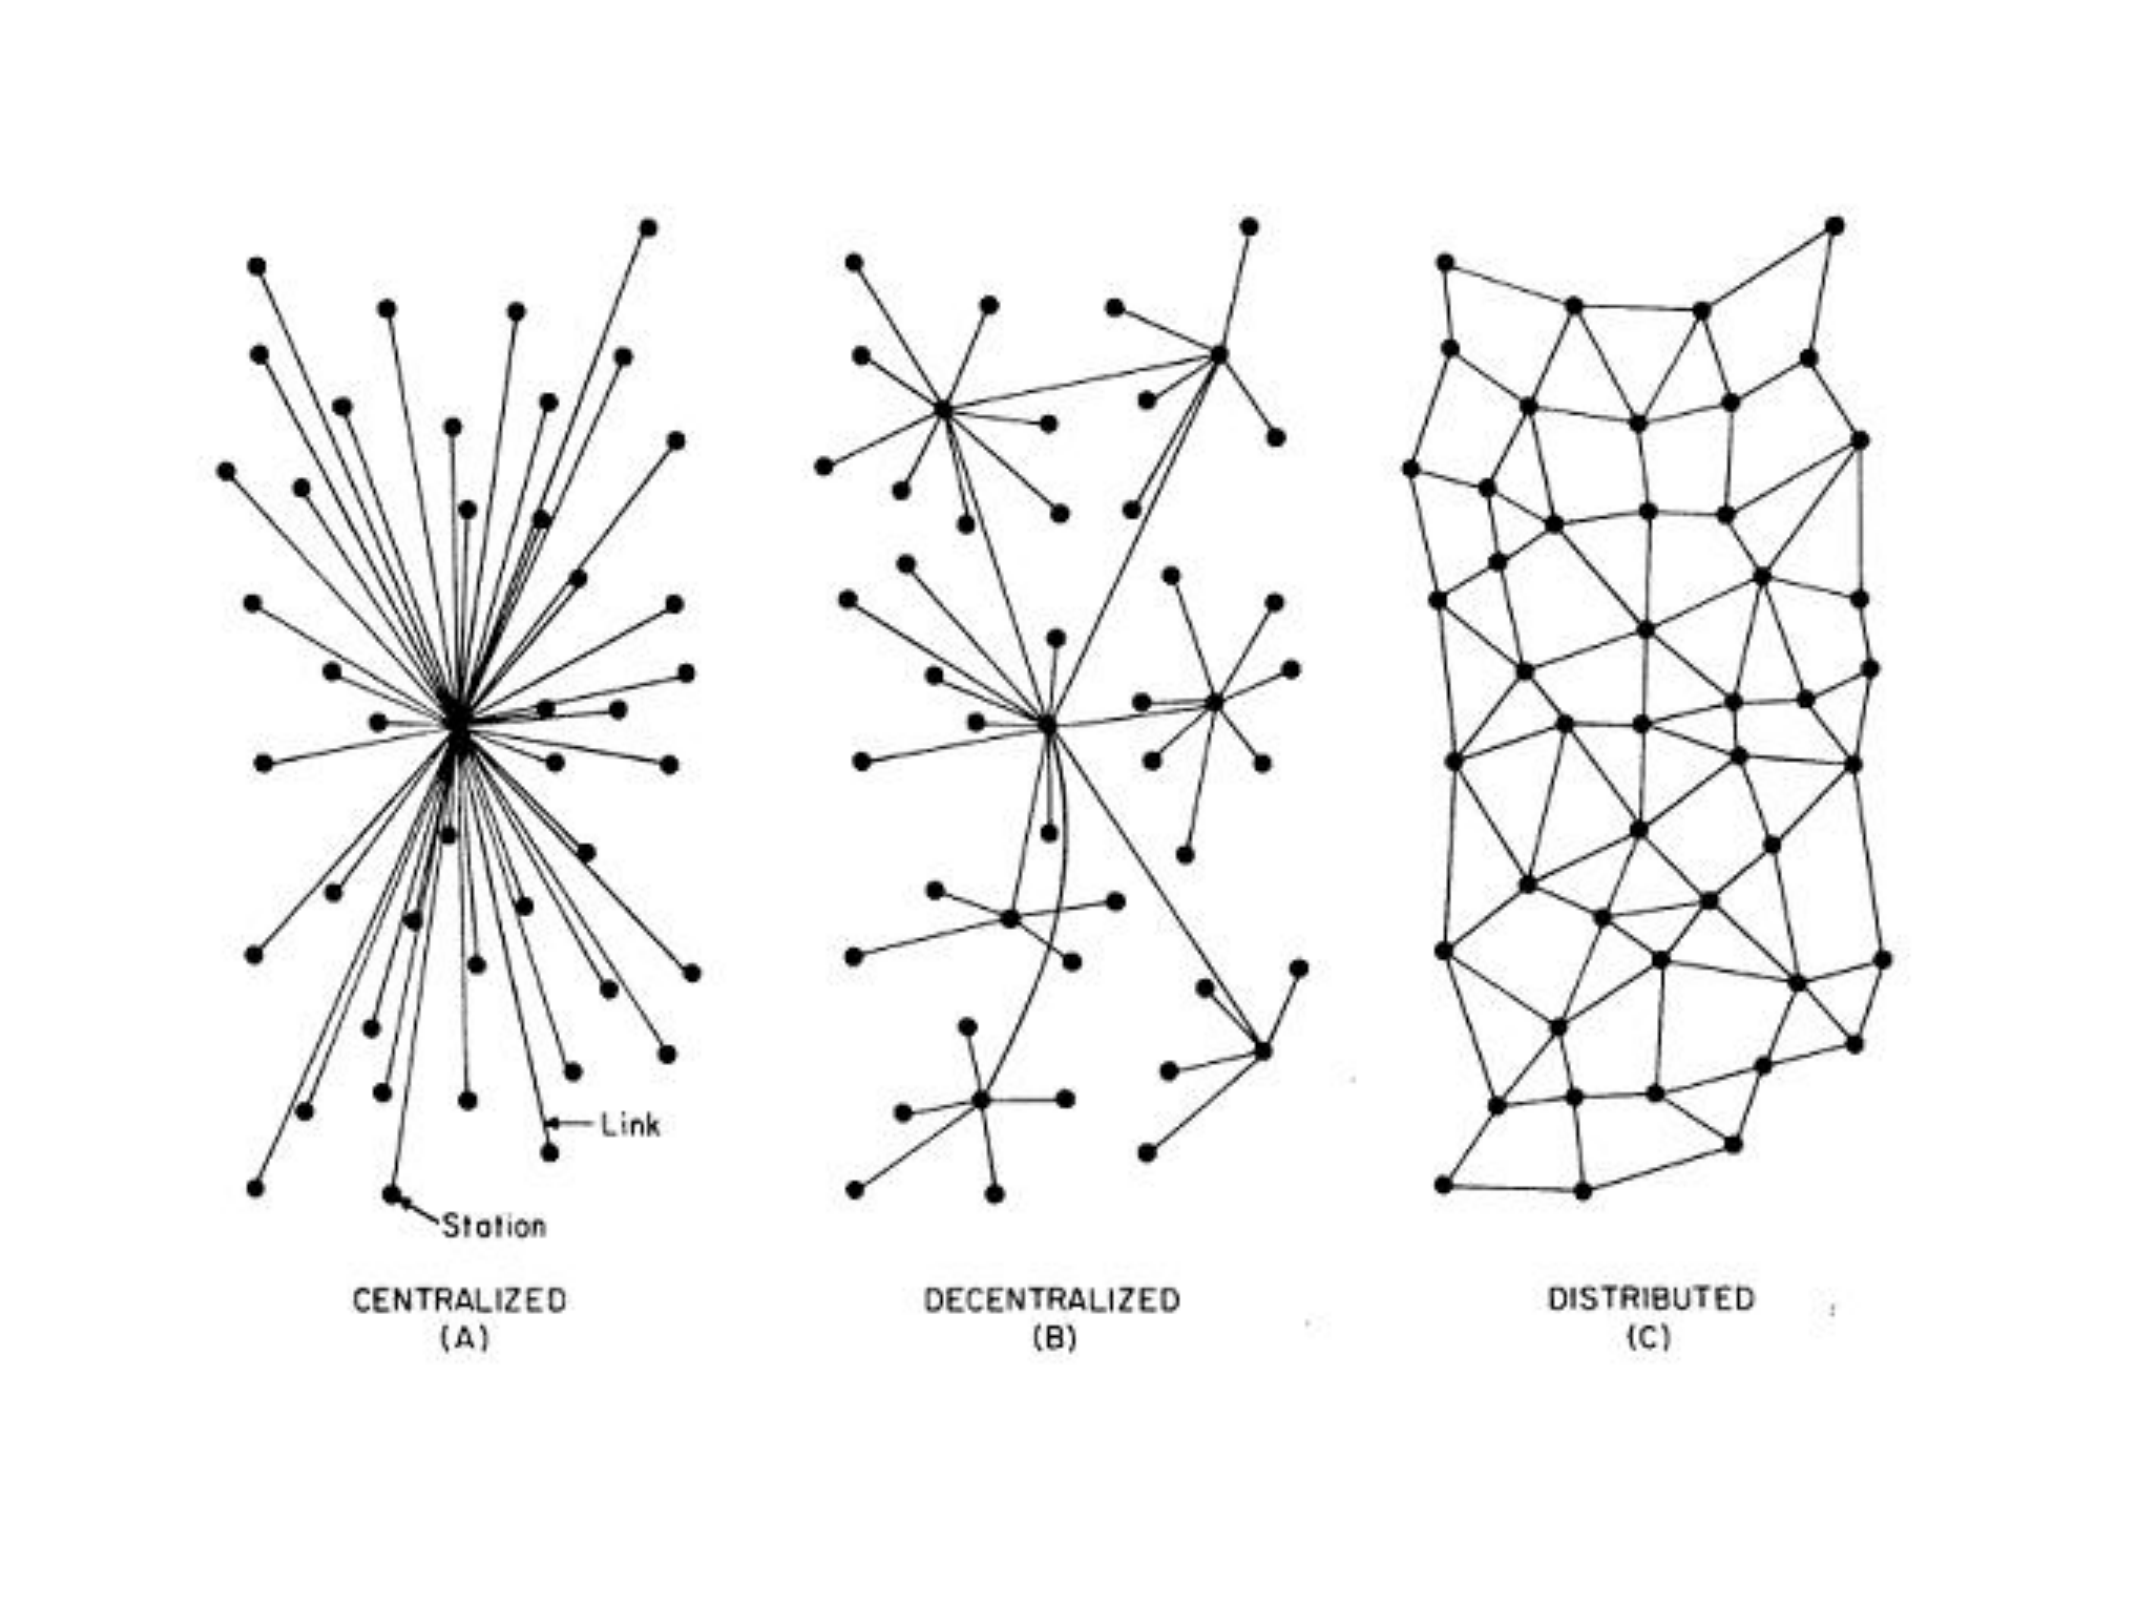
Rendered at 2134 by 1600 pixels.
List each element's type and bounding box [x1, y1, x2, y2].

picture [121, 180, 2012, 1378]
